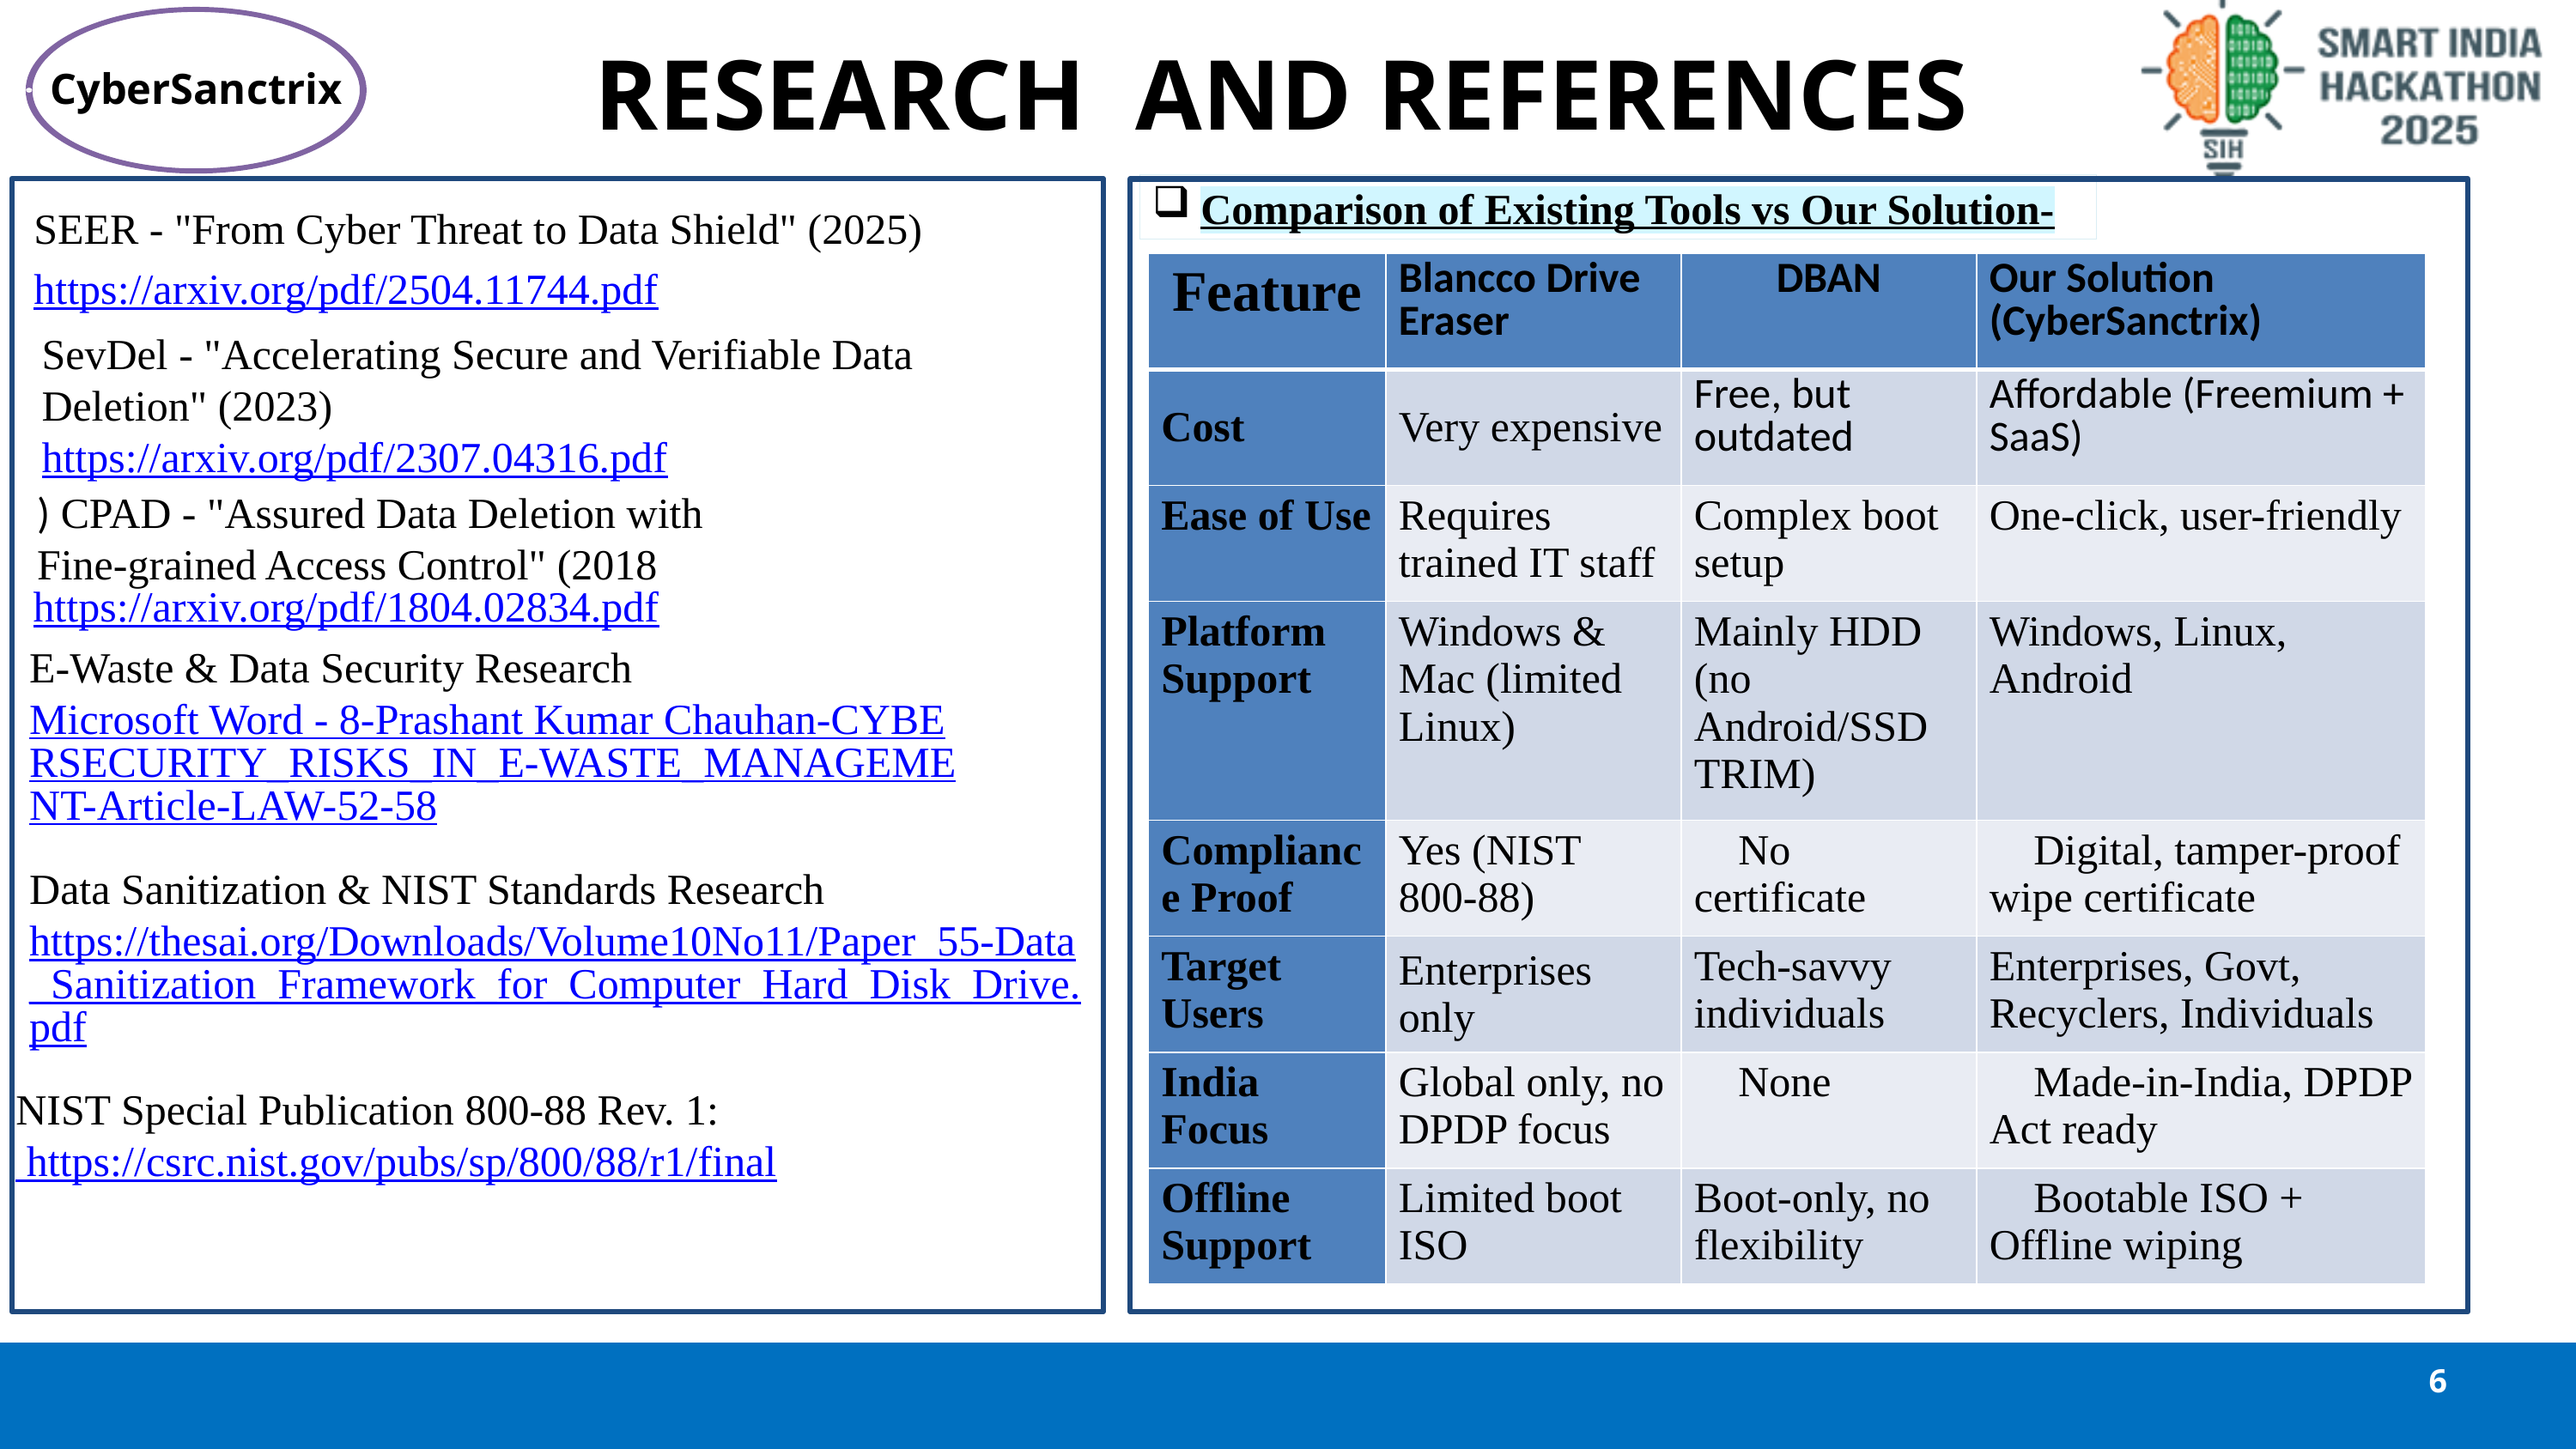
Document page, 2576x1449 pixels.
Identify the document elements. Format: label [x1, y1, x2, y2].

text_box [3, 1076, 10, 1231]
text_box [2137, 0, 2548, 191]
text_box [1845, 1342, 2448, 1421]
text_box [0, 1342, 2576, 1449]
text_box [10, 177, 1105, 1313]
text_box [25, 6, 368, 174]
text_box [1128, 197, 2470, 1313]
text_box [122, 0, 2441, 218]
text_box [981, 1342, 1660, 1421]
